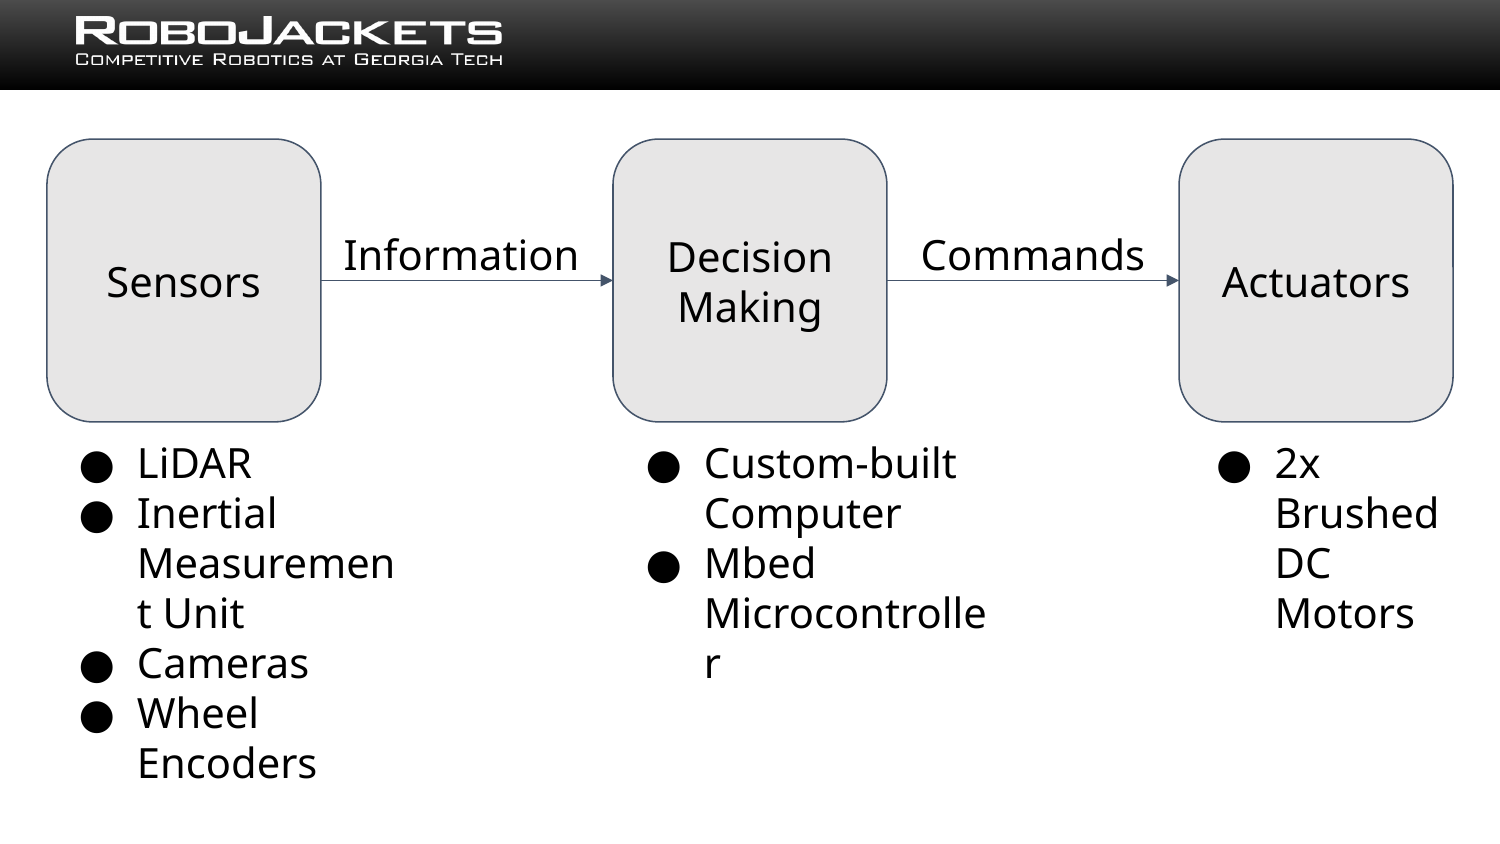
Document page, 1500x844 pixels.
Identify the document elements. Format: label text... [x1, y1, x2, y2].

text_box LiDAR Inertial Measurement Unit Cameras Wheel Encoders [46, 421, 413, 681]
text_box Custom-built Computer Mbed Microcontroller [613, 421, 1012, 681]
text_box Information [320, 226, 613, 280]
text_box Sensors [46, 139, 321, 421]
text_box Commands [886, 226, 1179, 280]
picture [75, 16, 507, 65]
text_box Decision Making [612, 139, 887, 421]
text_box Actuators [1179, 139, 1454, 421]
text_box 2x Brushed DC Motors [1184, 421, 1459, 681]
